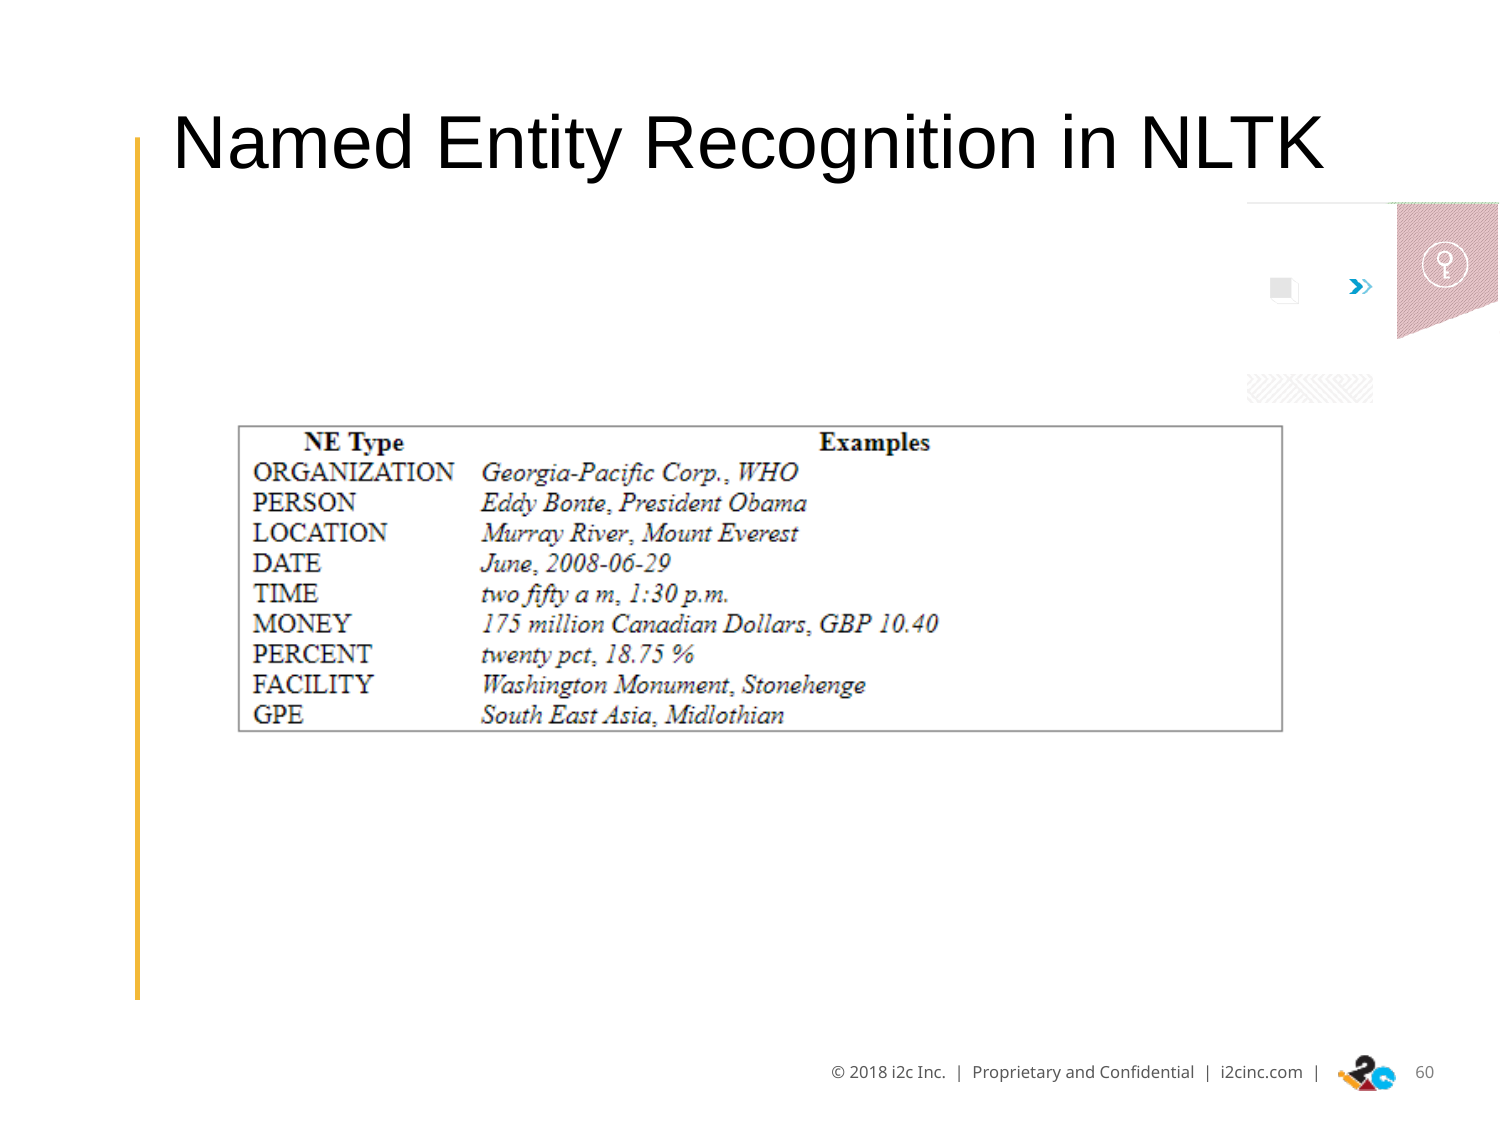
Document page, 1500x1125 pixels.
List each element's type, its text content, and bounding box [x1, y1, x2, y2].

picture [229, 419, 1290, 739]
picture [1337, 1054, 1396, 1091]
picture [1247, 202, 1500, 403]
text_box Named Entity Recognition in NLTK [74, 93, 1425, 184]
